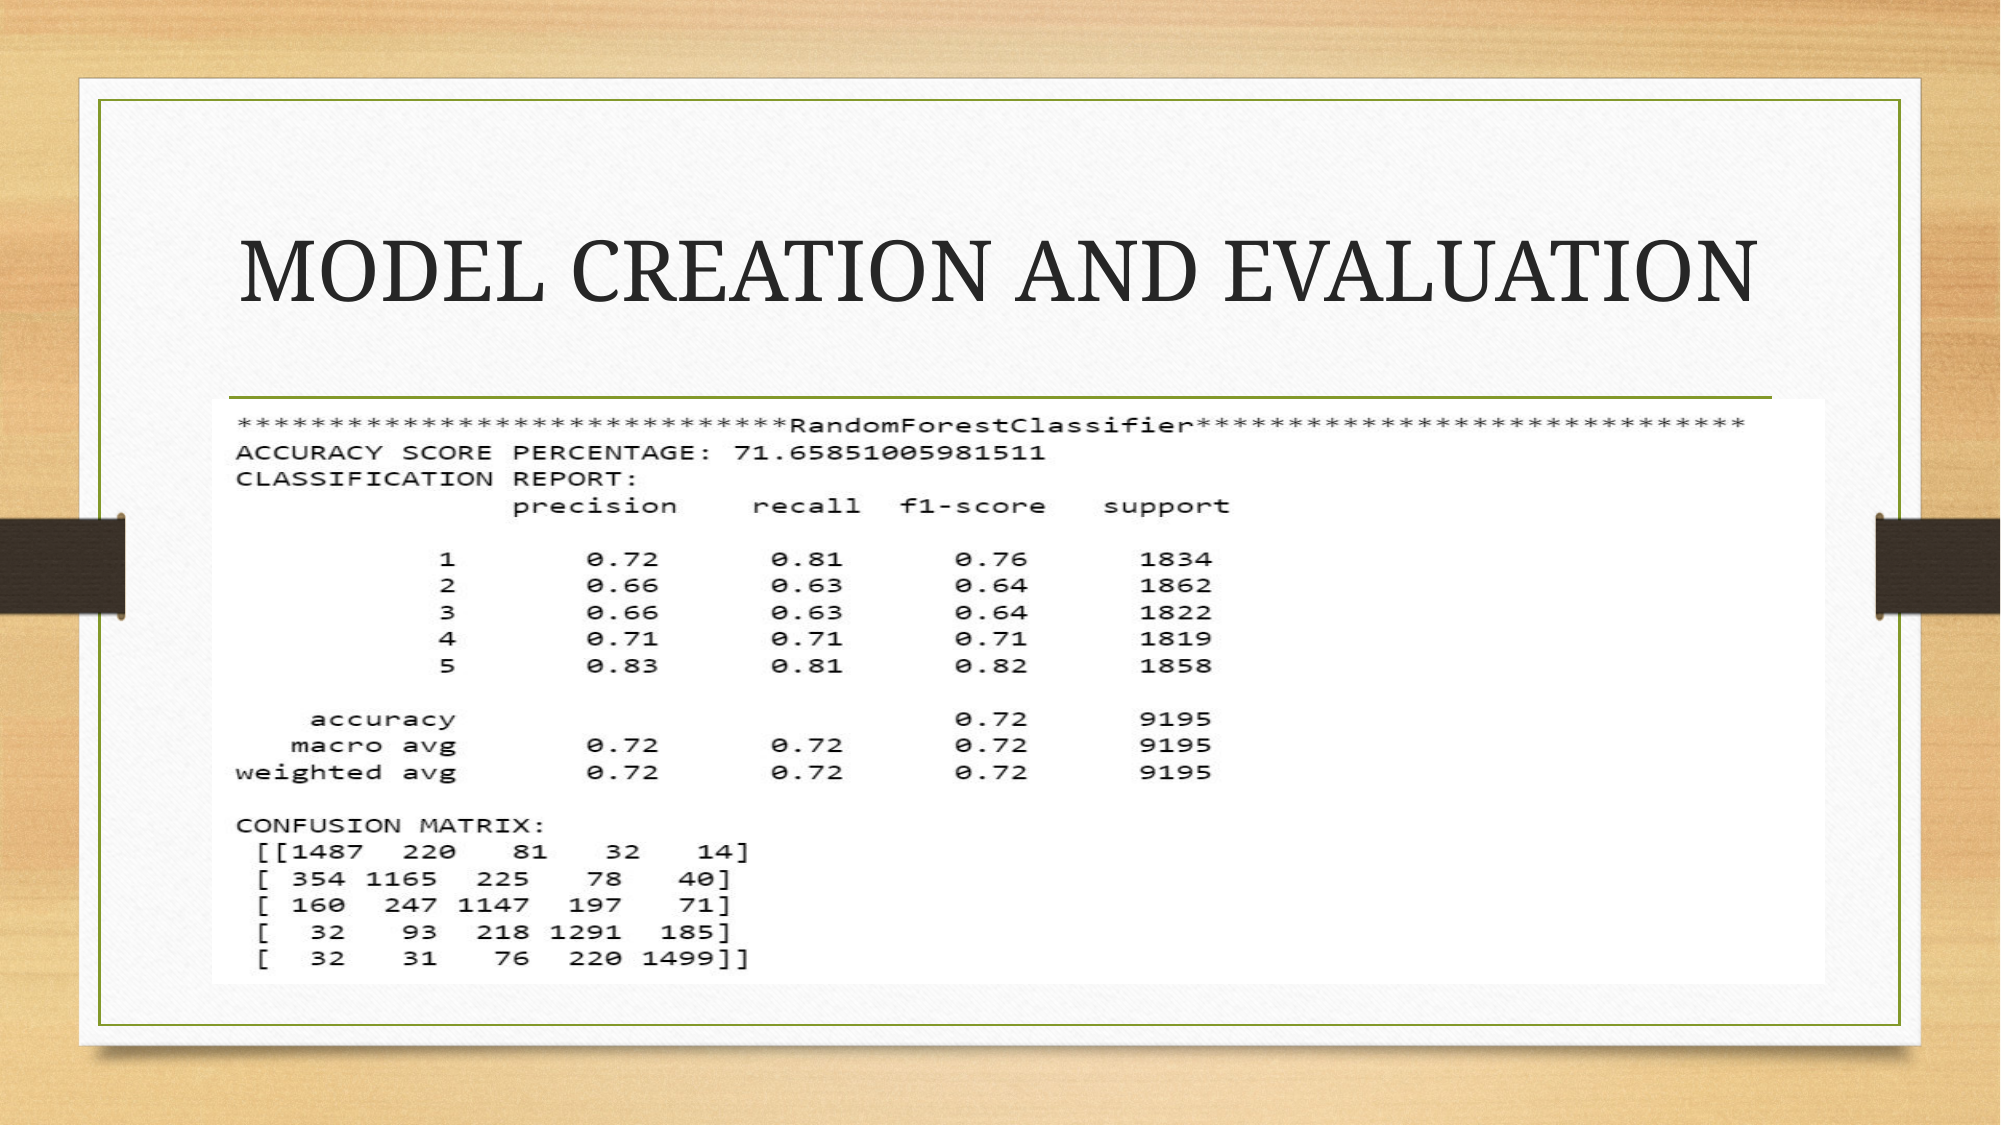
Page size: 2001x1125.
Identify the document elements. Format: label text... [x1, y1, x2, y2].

title MODEL CREATION AND EVALUATION [212, 161, 1788, 375]
picture [0, 0, 2001, 1125]
